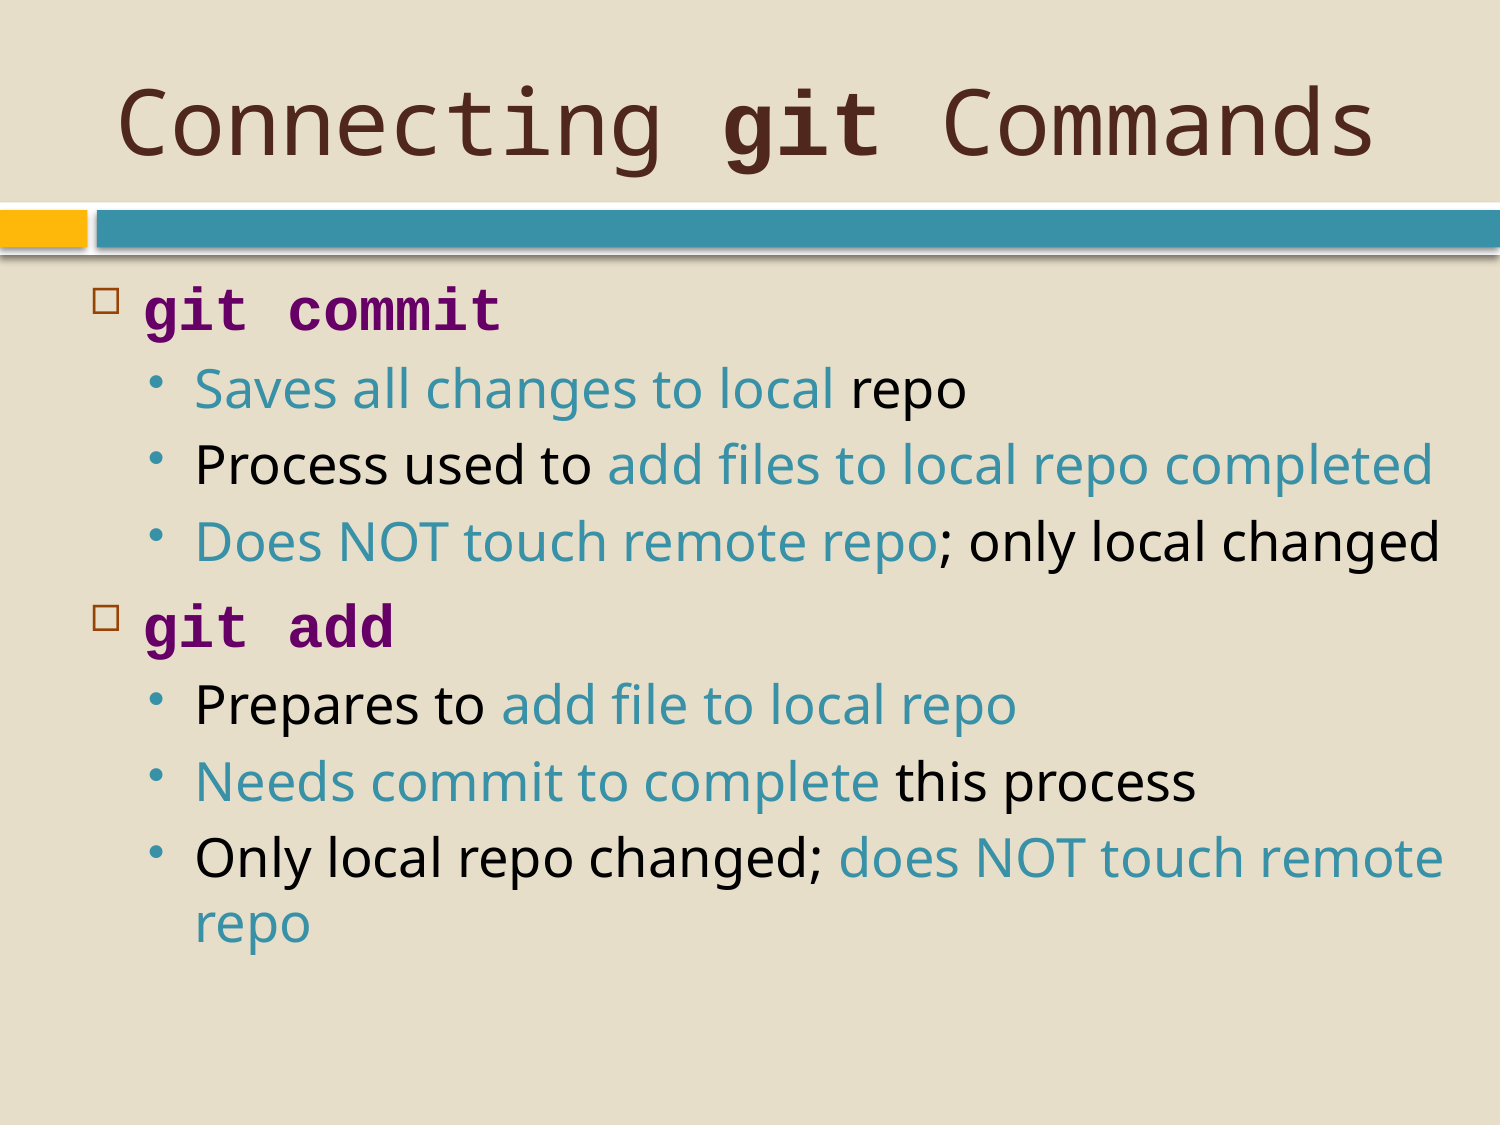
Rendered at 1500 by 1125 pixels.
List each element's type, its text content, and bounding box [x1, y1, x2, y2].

title Connecting git Commands [100, 37, 1438, 200]
list git commit Saves all changes to local repo Process used to add files to local repo completed Does NOT touch remote repo; only local changed git add Prepares to add file to local repo Needs commit to complete this process Only local repo changed; does NOT touch remote repo [75, 262, 1475, 1088]
